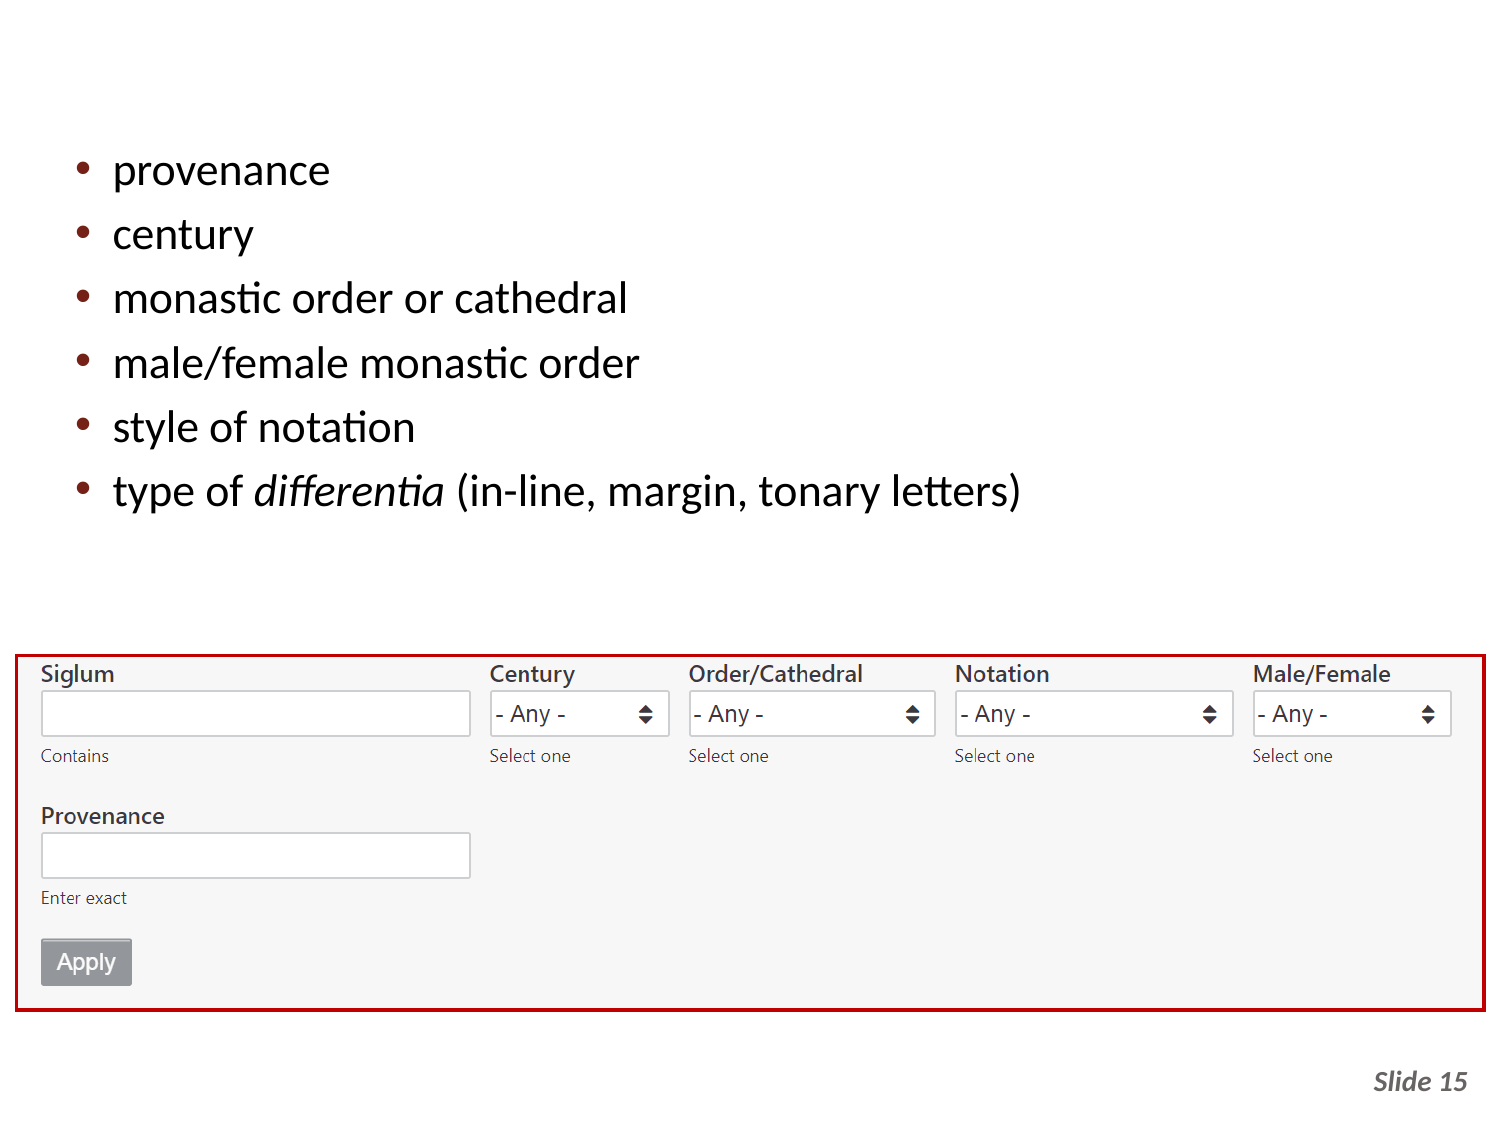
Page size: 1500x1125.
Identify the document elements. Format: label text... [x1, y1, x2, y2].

list provenance century monastic order or cathedral male/female monastic order style of notation type of differentia (in-line, margin, tonary letters) [41, 132, 1292, 649]
picture [17, 656, 1483, 1009]
text_box Slide 15 [1192, 1055, 1483, 1105]
